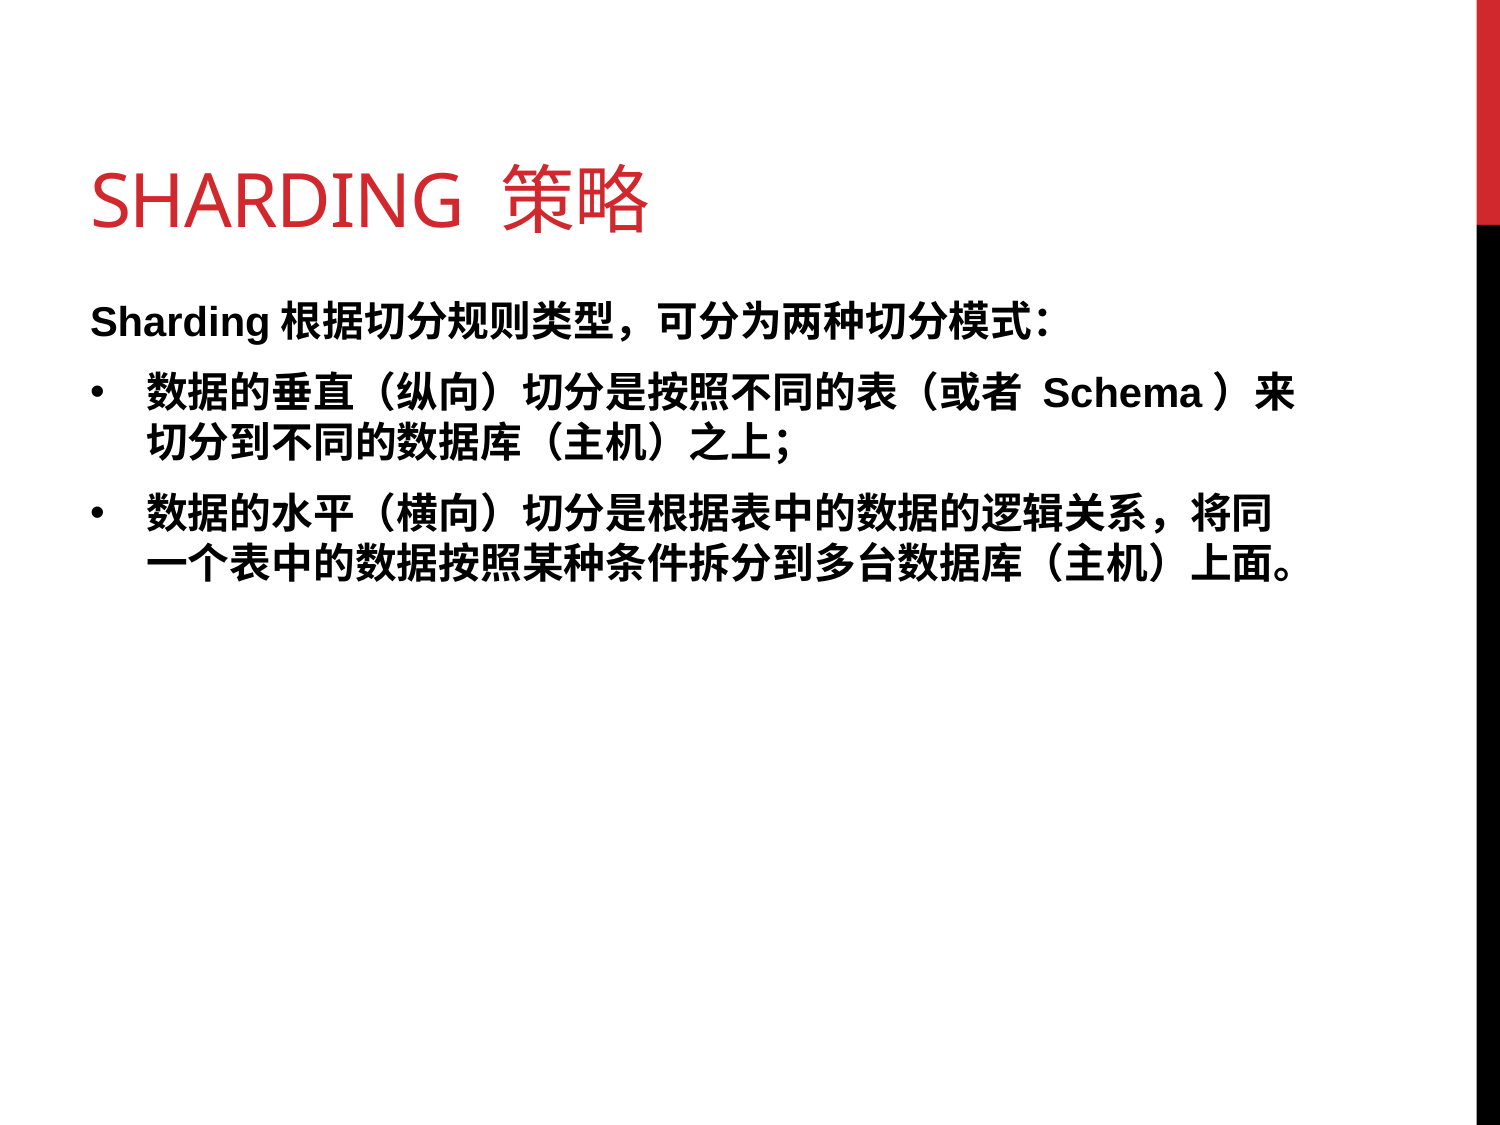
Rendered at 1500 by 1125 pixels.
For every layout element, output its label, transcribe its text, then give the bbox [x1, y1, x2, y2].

list Sharding根据切分规则类型，可分为两种切分模式： 数据的垂直（纵向）切分是按照不同的表（或者 Schema）来切分到不同的数据库（主机）之上； 数据的水平（横向）切分是根据表中的数据的逻辑关系，将同一个表中的数据按照某种条件拆分到多台数据库（主机）上面。 [75, 287, 1325, 1005]
title Sharding 策略 [75, 24, 1025, 250]
